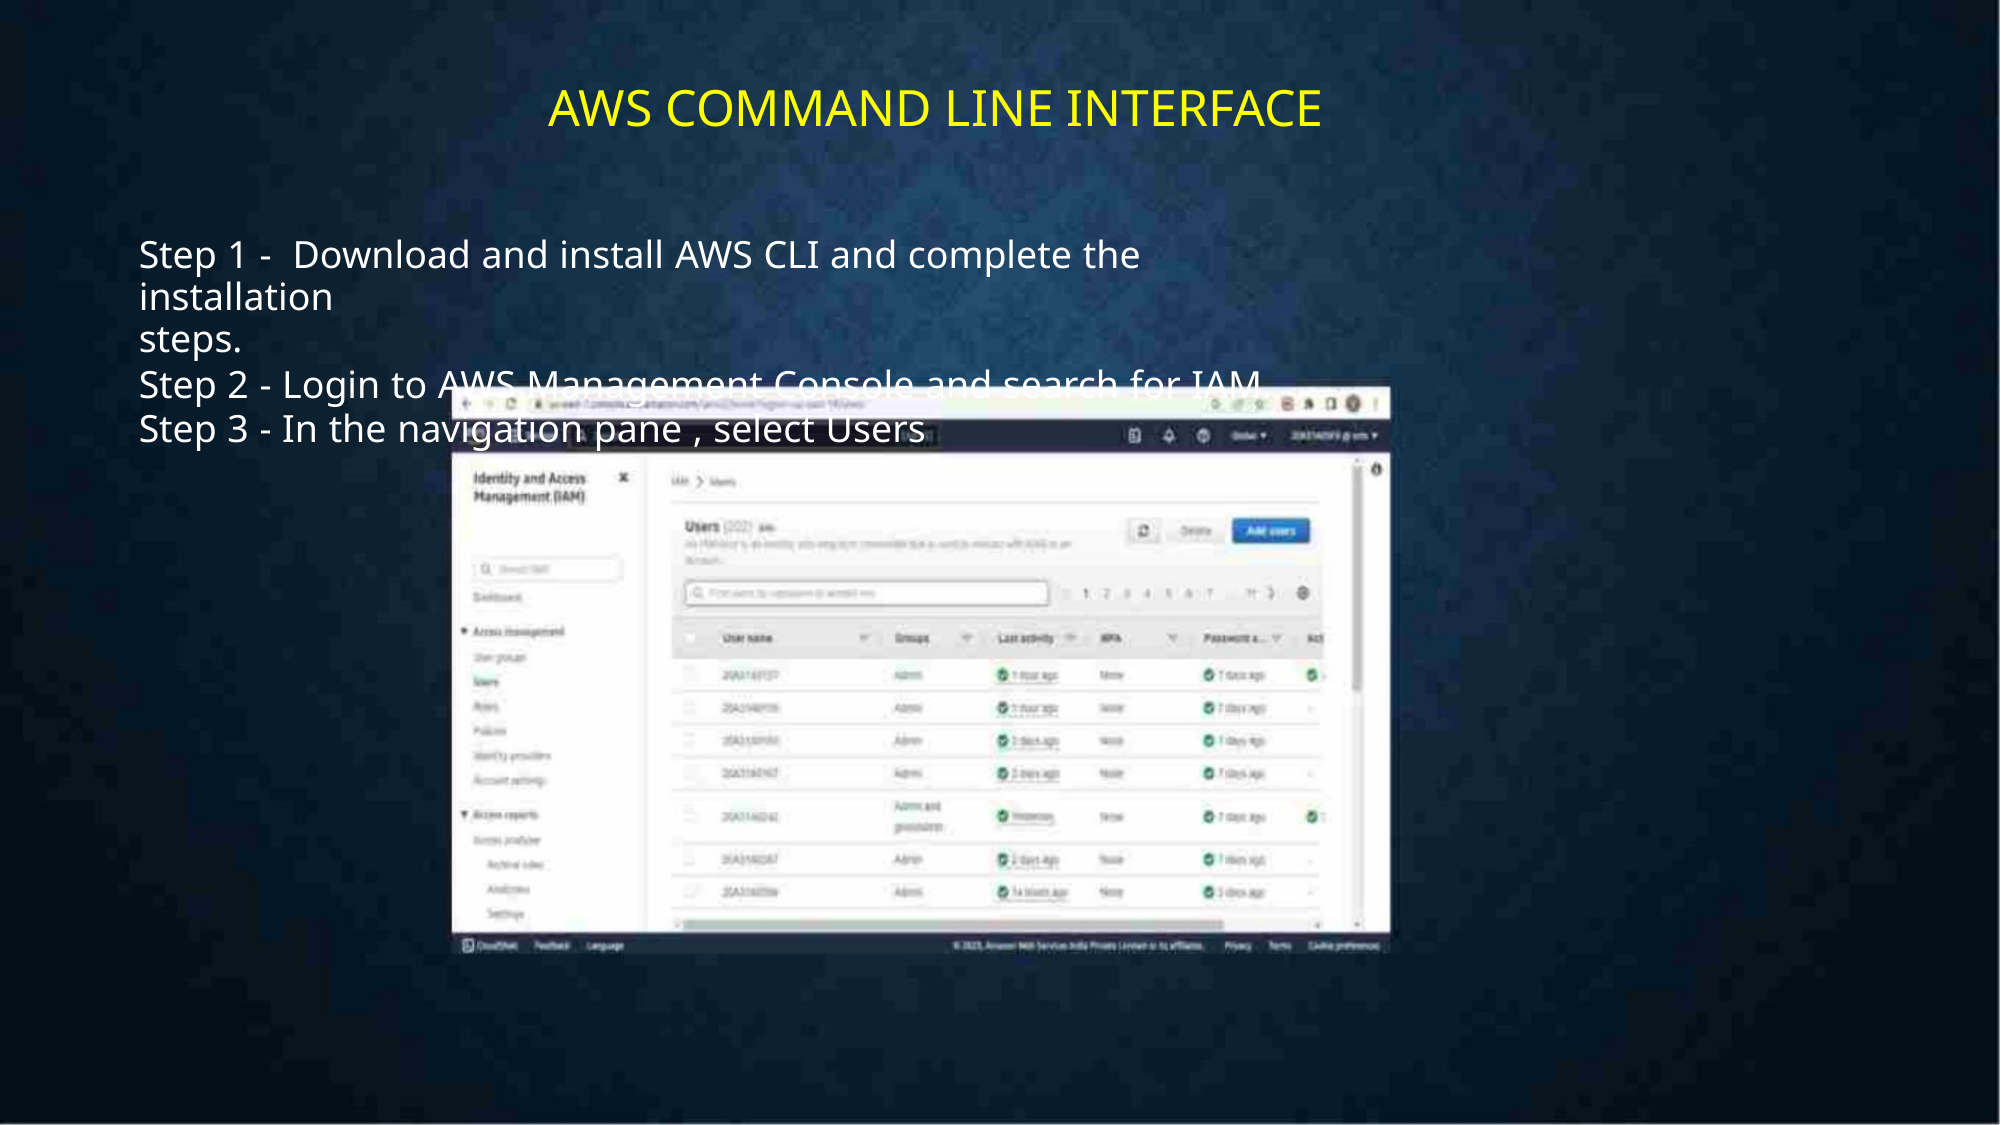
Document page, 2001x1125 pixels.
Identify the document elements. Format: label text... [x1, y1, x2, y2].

text_box Step 1 - Download and install AWS CLI and complete the installation steps. Step 2 - Login to AWS Management Console and search for IAM. Step 3 - In the navigation pane , select Users [138, 234, 1312, 450]
text_box [0, 0, 2000, 1125]
text_box AWS COMMAND LINE INTERFACE [548, 78, 1432, 137]
